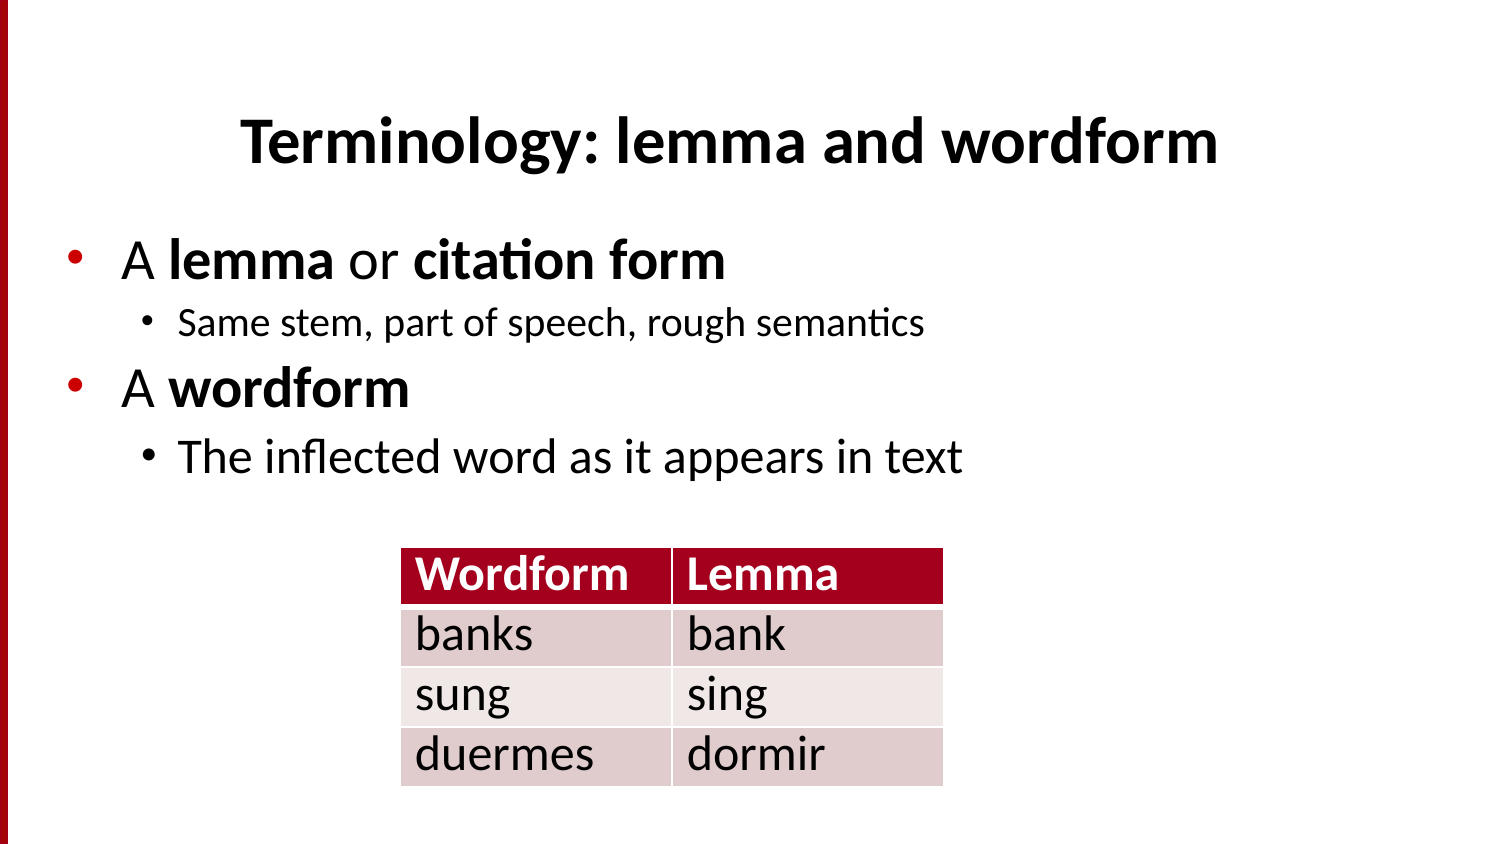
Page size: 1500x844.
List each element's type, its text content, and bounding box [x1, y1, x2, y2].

table_cell duermes [401, 728, 671, 786]
table_cell bank [673, 610, 943, 666]
table_header Wordform [401, 548, 671, 604]
table_cell banks [401, 610, 671, 666]
title Terminology: lemma and wordform [225, 62, 1450, 185]
table_header Lemma [673, 548, 943, 604]
table_cell dormir [673, 728, 943, 786]
table_cell sing [673, 668, 943, 726]
table_cell sung [401, 668, 671, 726]
list A lemma or citation form Same stem, part of speech, rough semantics A wordform The inflected word as it appears in text [50, 221, 1450, 810]
